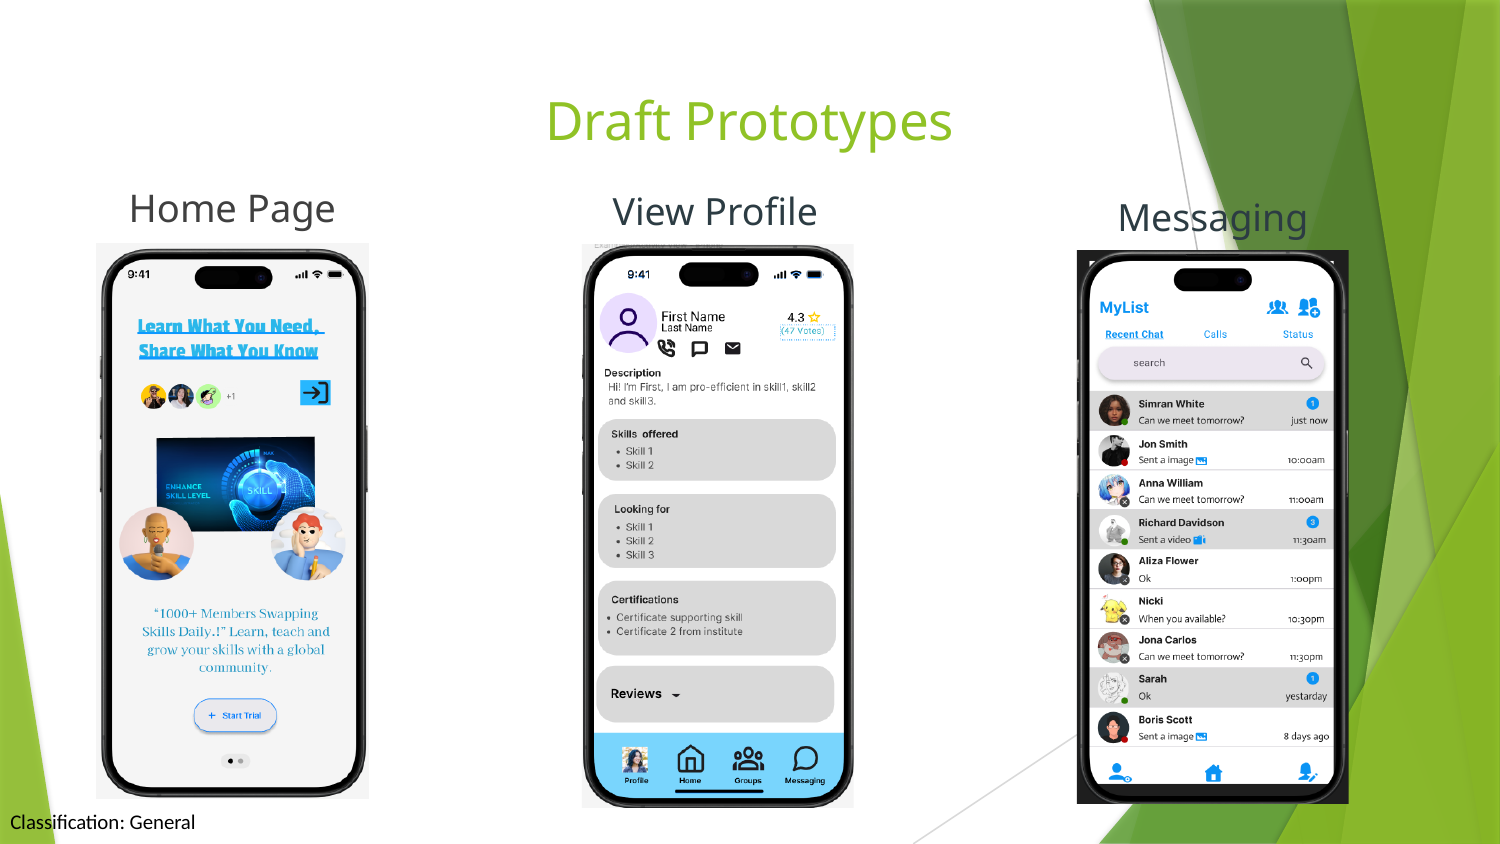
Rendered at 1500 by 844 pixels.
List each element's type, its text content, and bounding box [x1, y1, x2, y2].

text_box Messaging [1070, 178, 1355, 254]
picture [1076, 249, 1350, 805]
picture [95, 243, 369, 800]
list Home Page [74, 169, 391, 237]
text_box View Profile [568, 173, 863, 249]
title Draft Prototypes [51, 72, 1449, 167]
picture [581, 244, 855, 808]
